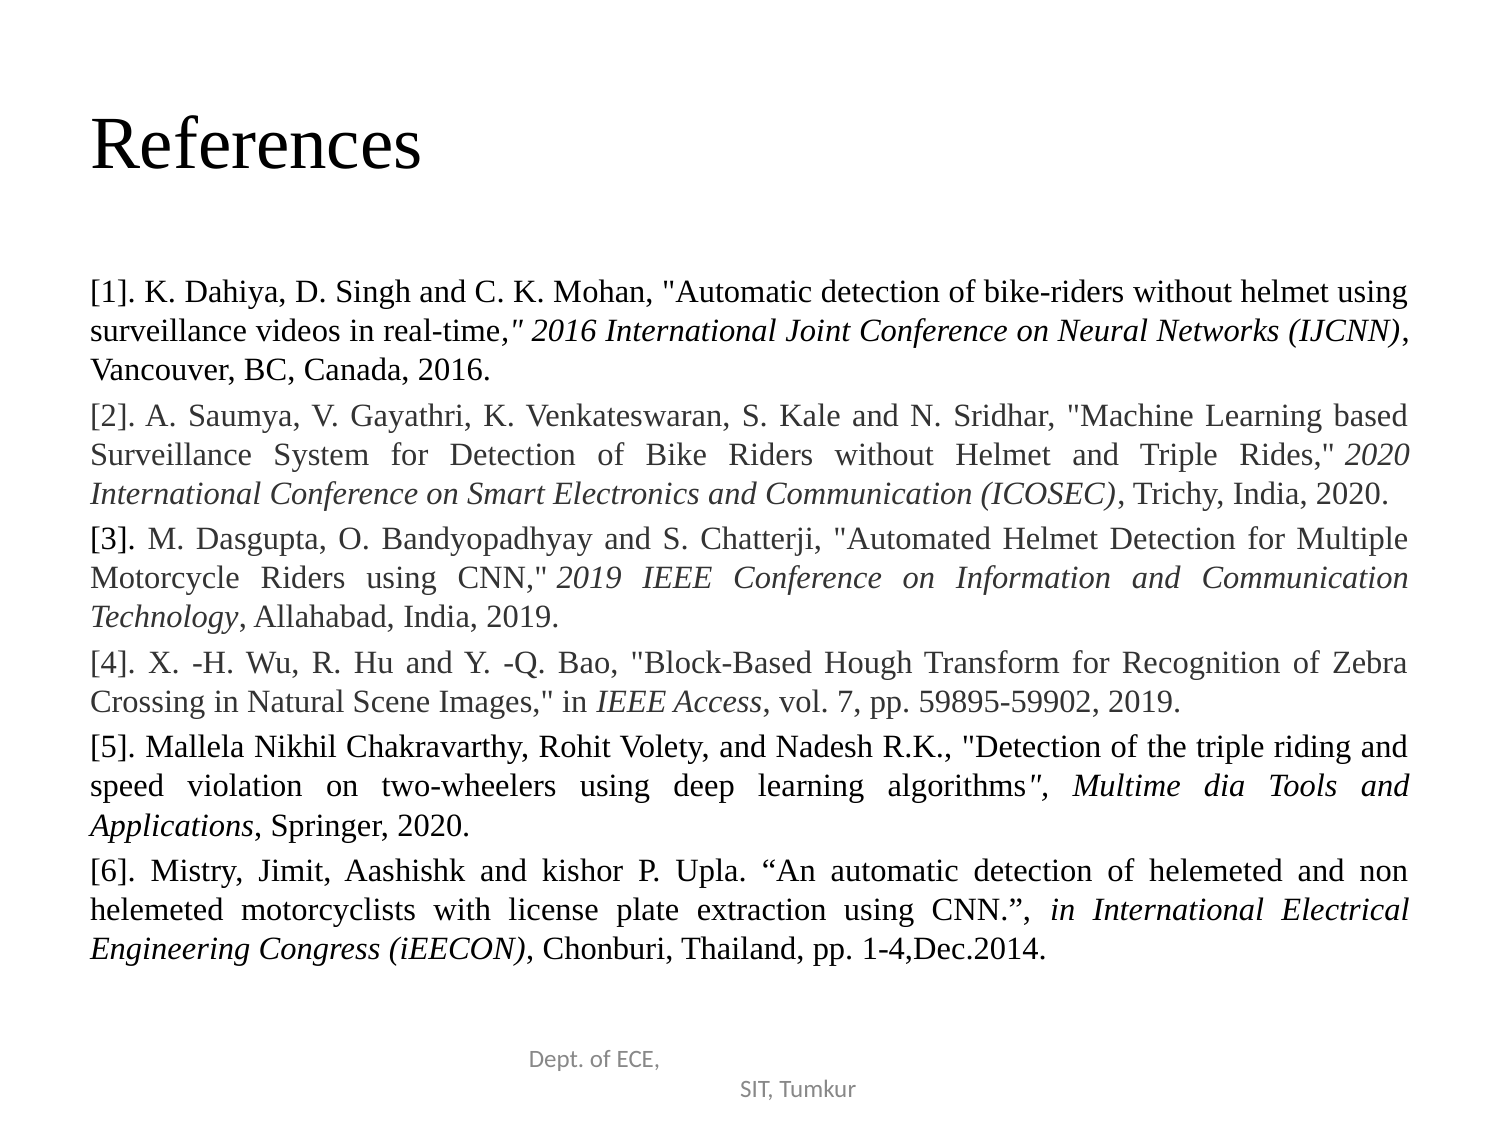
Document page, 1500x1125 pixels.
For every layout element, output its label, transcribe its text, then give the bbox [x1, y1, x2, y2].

title References [75, 45, 1425, 233]
footer Dept. of ECE, SIT, Tumkur [512, 1042, 988, 1103]
list [1]. K. Dahiya, D. Singh and C. K. Mohan, "Automatic detection of bike-riders without helmet using surveillance videos in real-time," 2016 International Joint Conference on Neural Networks (IJCNN), Vancouver, BC, Canada, 2016. [2]. A. Saumya, V. Gayathri, K. Venkateswaran, S. Kale and N. Sridhar, "Machine Learning based Surveillance System for Detection of Bike Riders without Helmet and Triple Rides," 2020 International Conference on Smart Electronics and Communication (ICOSEC), Trichy, India, 2020. [3]. M. Dasgupta, O. Bandyopadhyay and S. Chatterji, "Automated Helmet Detection for Multiple Motorcycle Riders using CNN," 2019 IEEE Conference on Information and Communication Technology, Allahabad, India, 2019. [4]. X. -H. Wu, R. Hu and Y. -Q. Bao, "Block-Based Hough Transform for Recognition of Zebra Crossing in Natural Scene Images," in IEEE Access, vol. 7, pp. 59895-59902, 2019. [5]. Mallela Nikhil Chakravarthy, Rohit Volety, and Nadesh R.K., "Detection of the triple riding and speed violation on two-wheelers using deep learning algorithms", Multime dia Tools and Applications, Springer, 2020. [6]. Mistry, Jimit, Aashishk and kishor P. Upla. “An automatic detection of helemeted and non helemeted motorcyclists with license plate extraction using CNN.”, in International Electrical Engineering Congress (iEECON), Chonburi, Thailand, pp. 1-4,Dec.2014. [75, 262, 1425, 986]
